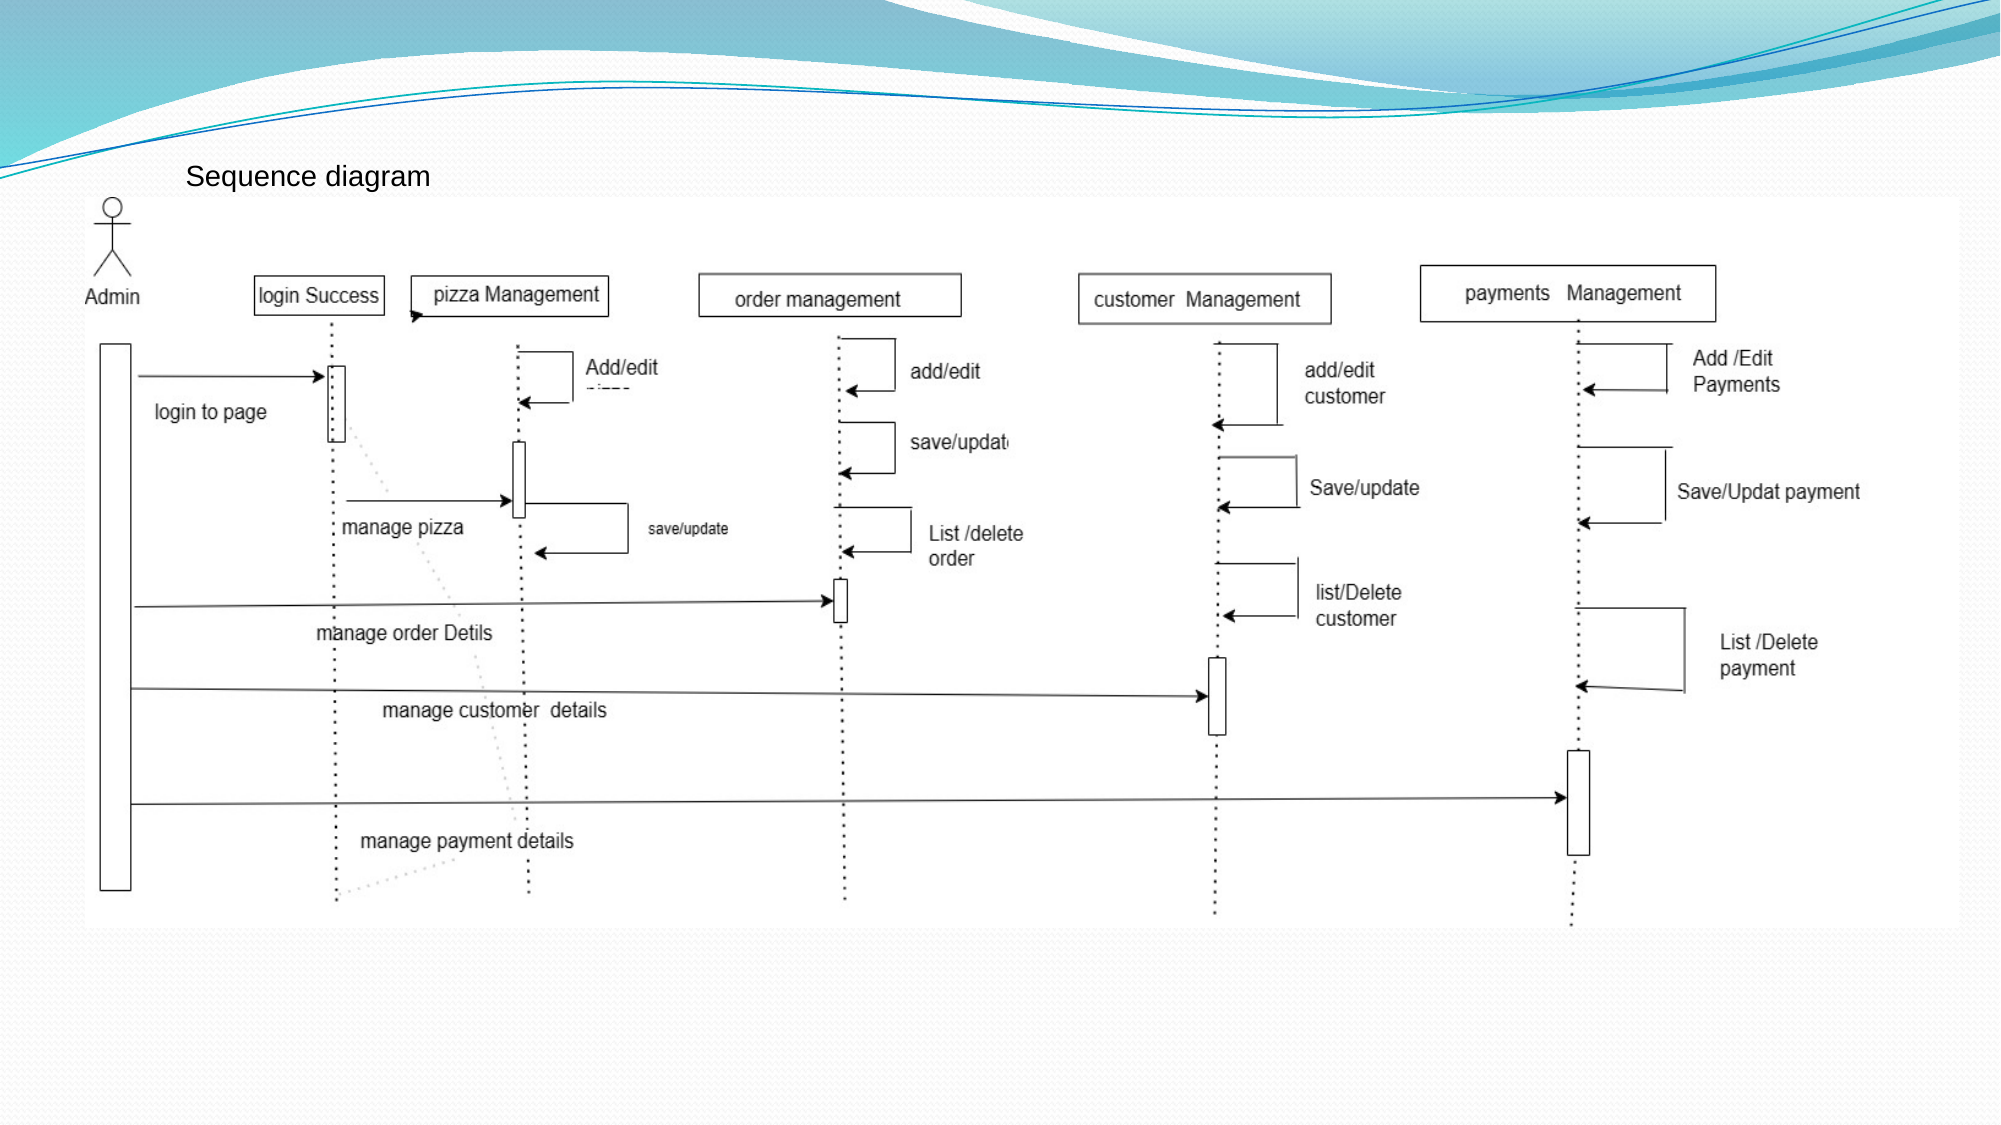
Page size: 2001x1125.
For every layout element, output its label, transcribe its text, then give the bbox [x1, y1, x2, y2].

text_box Sequence diagram [170, 149, 459, 196]
picture [85, 196, 1959, 929]
